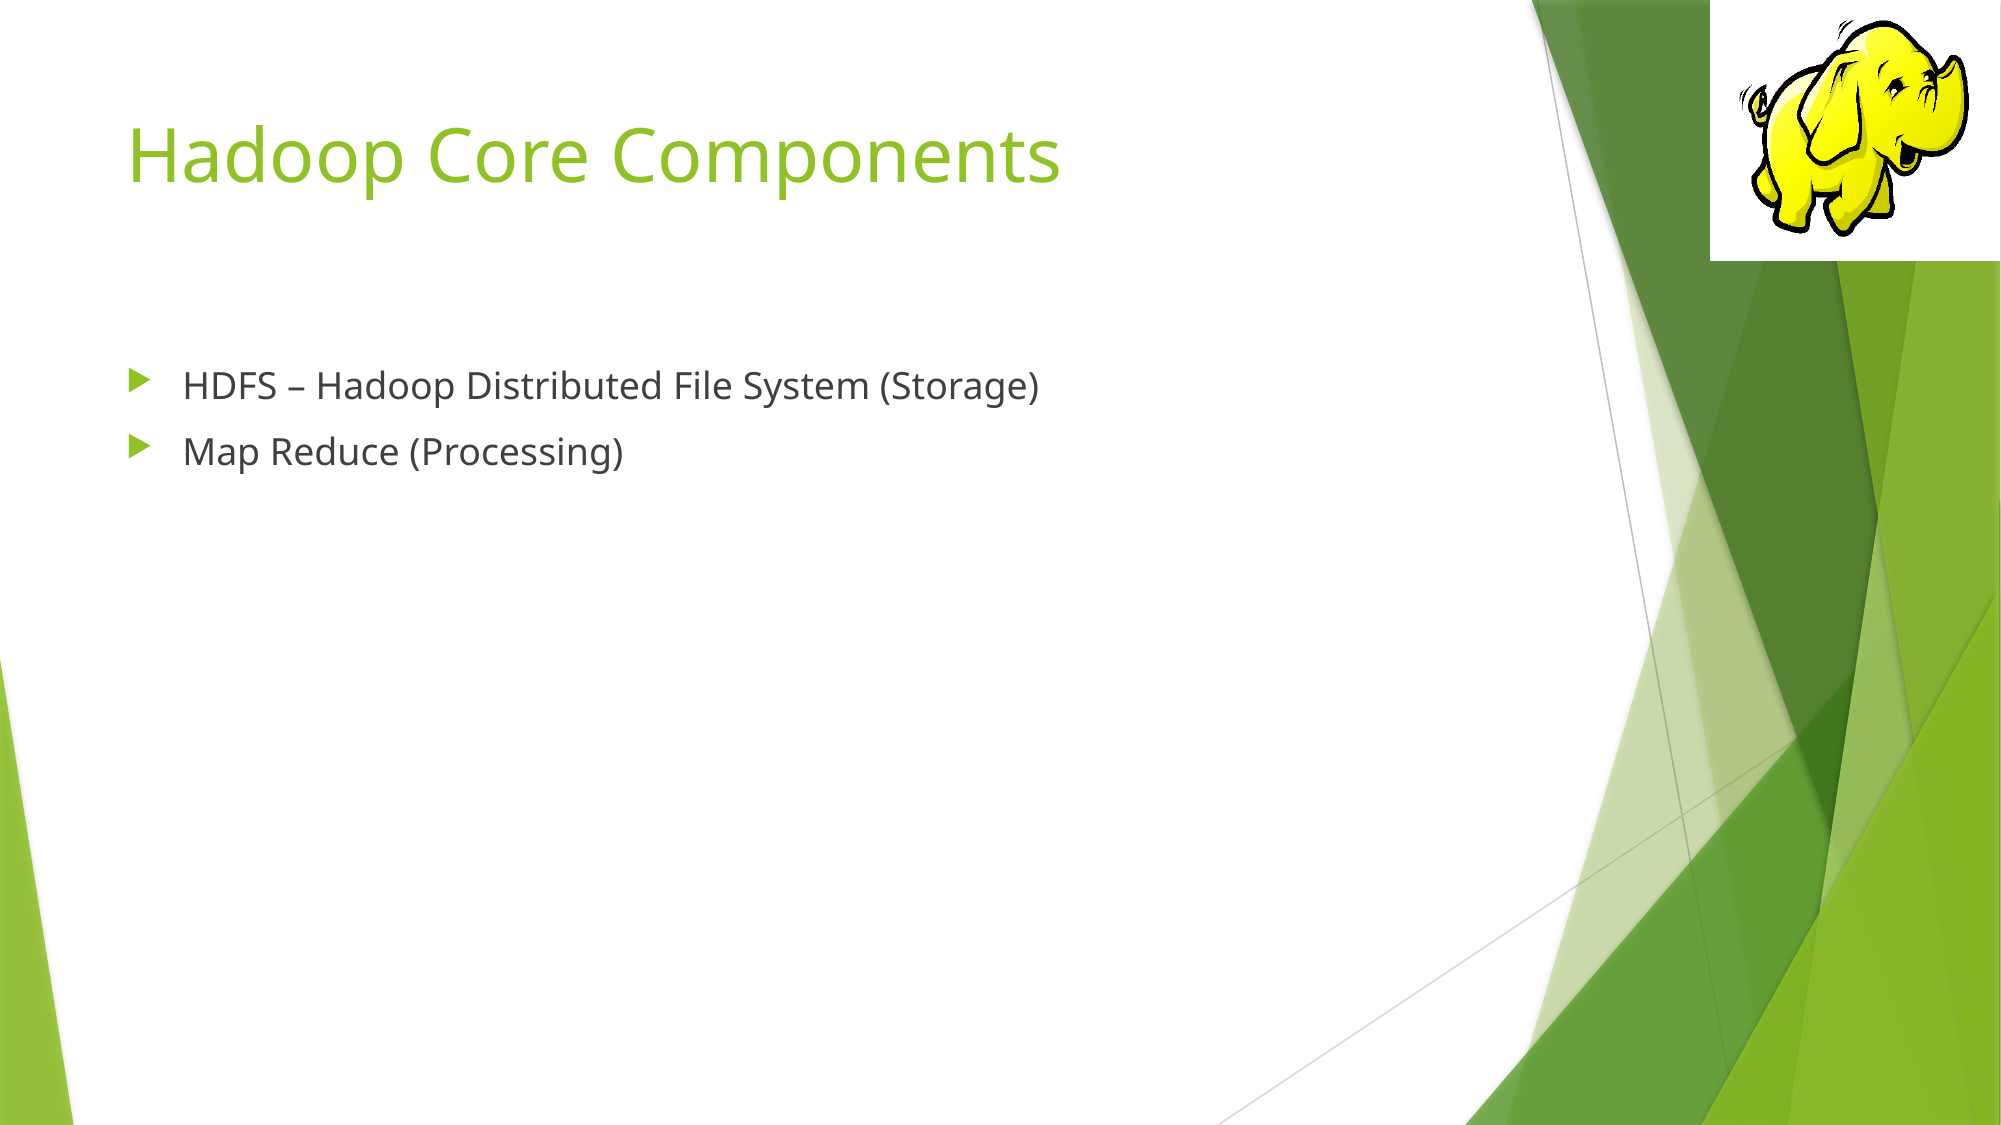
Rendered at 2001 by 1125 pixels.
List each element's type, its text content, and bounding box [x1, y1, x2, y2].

title Hadoop Core Components [111, 99, 1522, 317]
picture [1710, 0, 2000, 261]
list HDFS – Hadoop Distributed File System (Storage) Map Reduce (Processing) [111, 354, 1522, 491]
